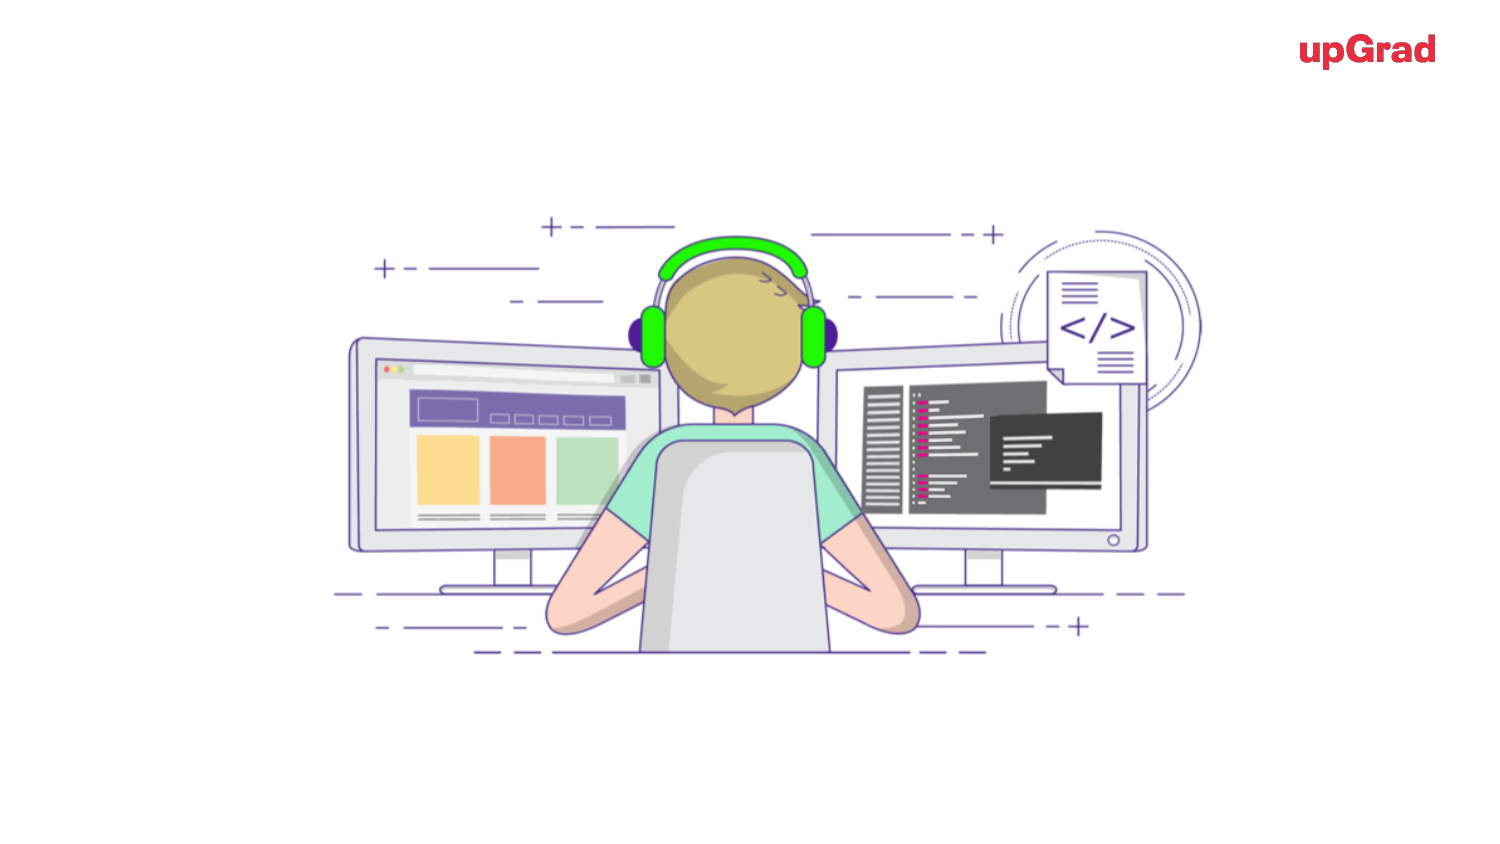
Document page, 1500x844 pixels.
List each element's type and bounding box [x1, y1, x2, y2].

picture [1300, 34, 1435, 70]
picture [247, 78, 1253, 794]
